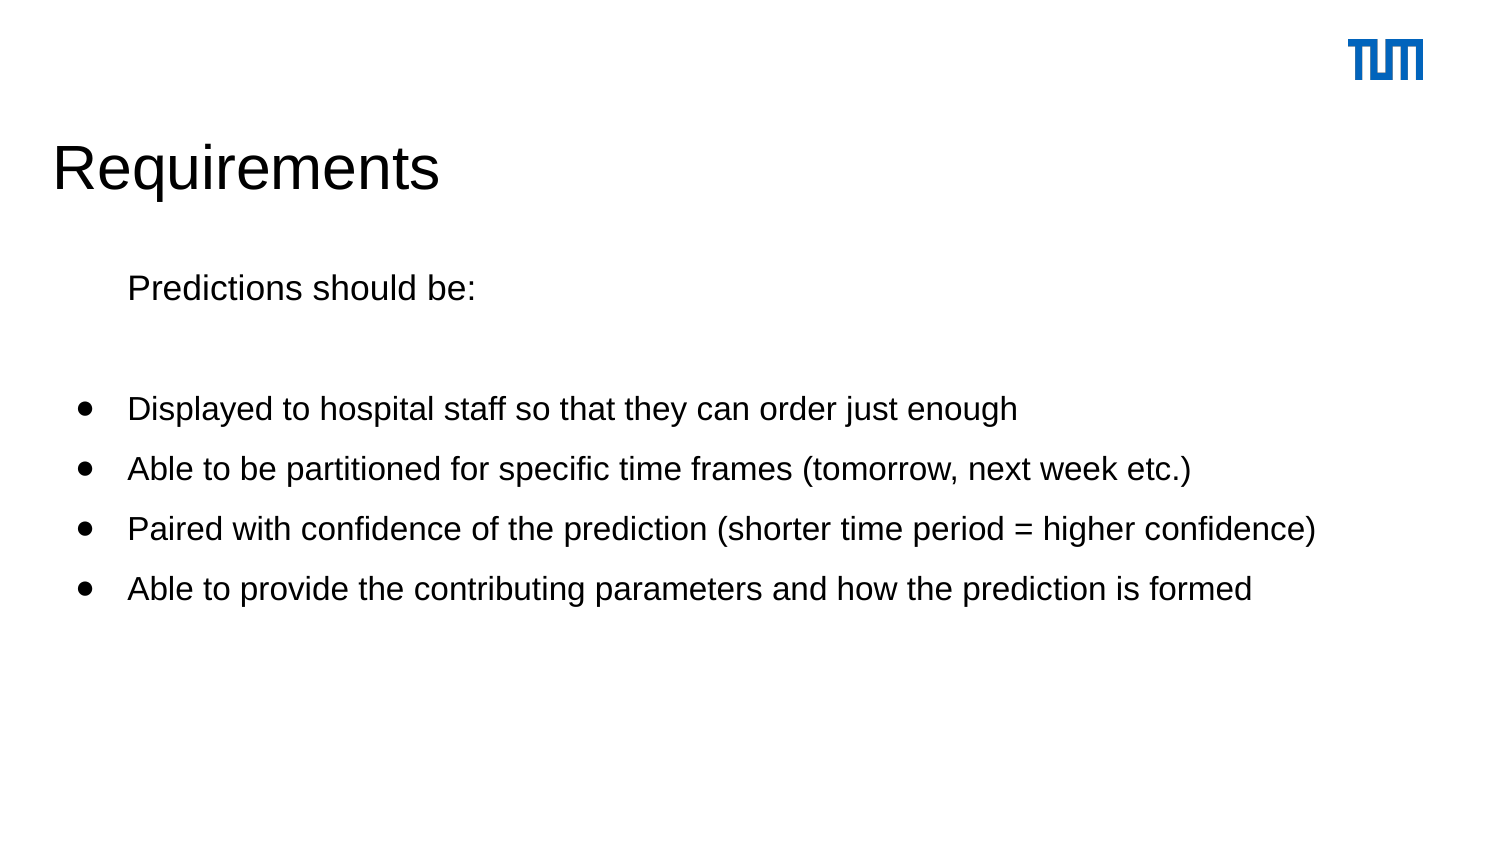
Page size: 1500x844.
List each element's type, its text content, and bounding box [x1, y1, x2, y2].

list Predictions should be: Displayed to hospital staff so that they can order just enough Able to be partitioned for specific time frames (tomorrow, next week etc.) Paired with confidence of the prediction (shorter time period = higher confidence) Able to provide the contributing parameters and how the prediction is formed [52, 264, 1449, 831]
title Requirements [52, 122, 1449, 264]
picture [1348, 39, 1423, 80]
